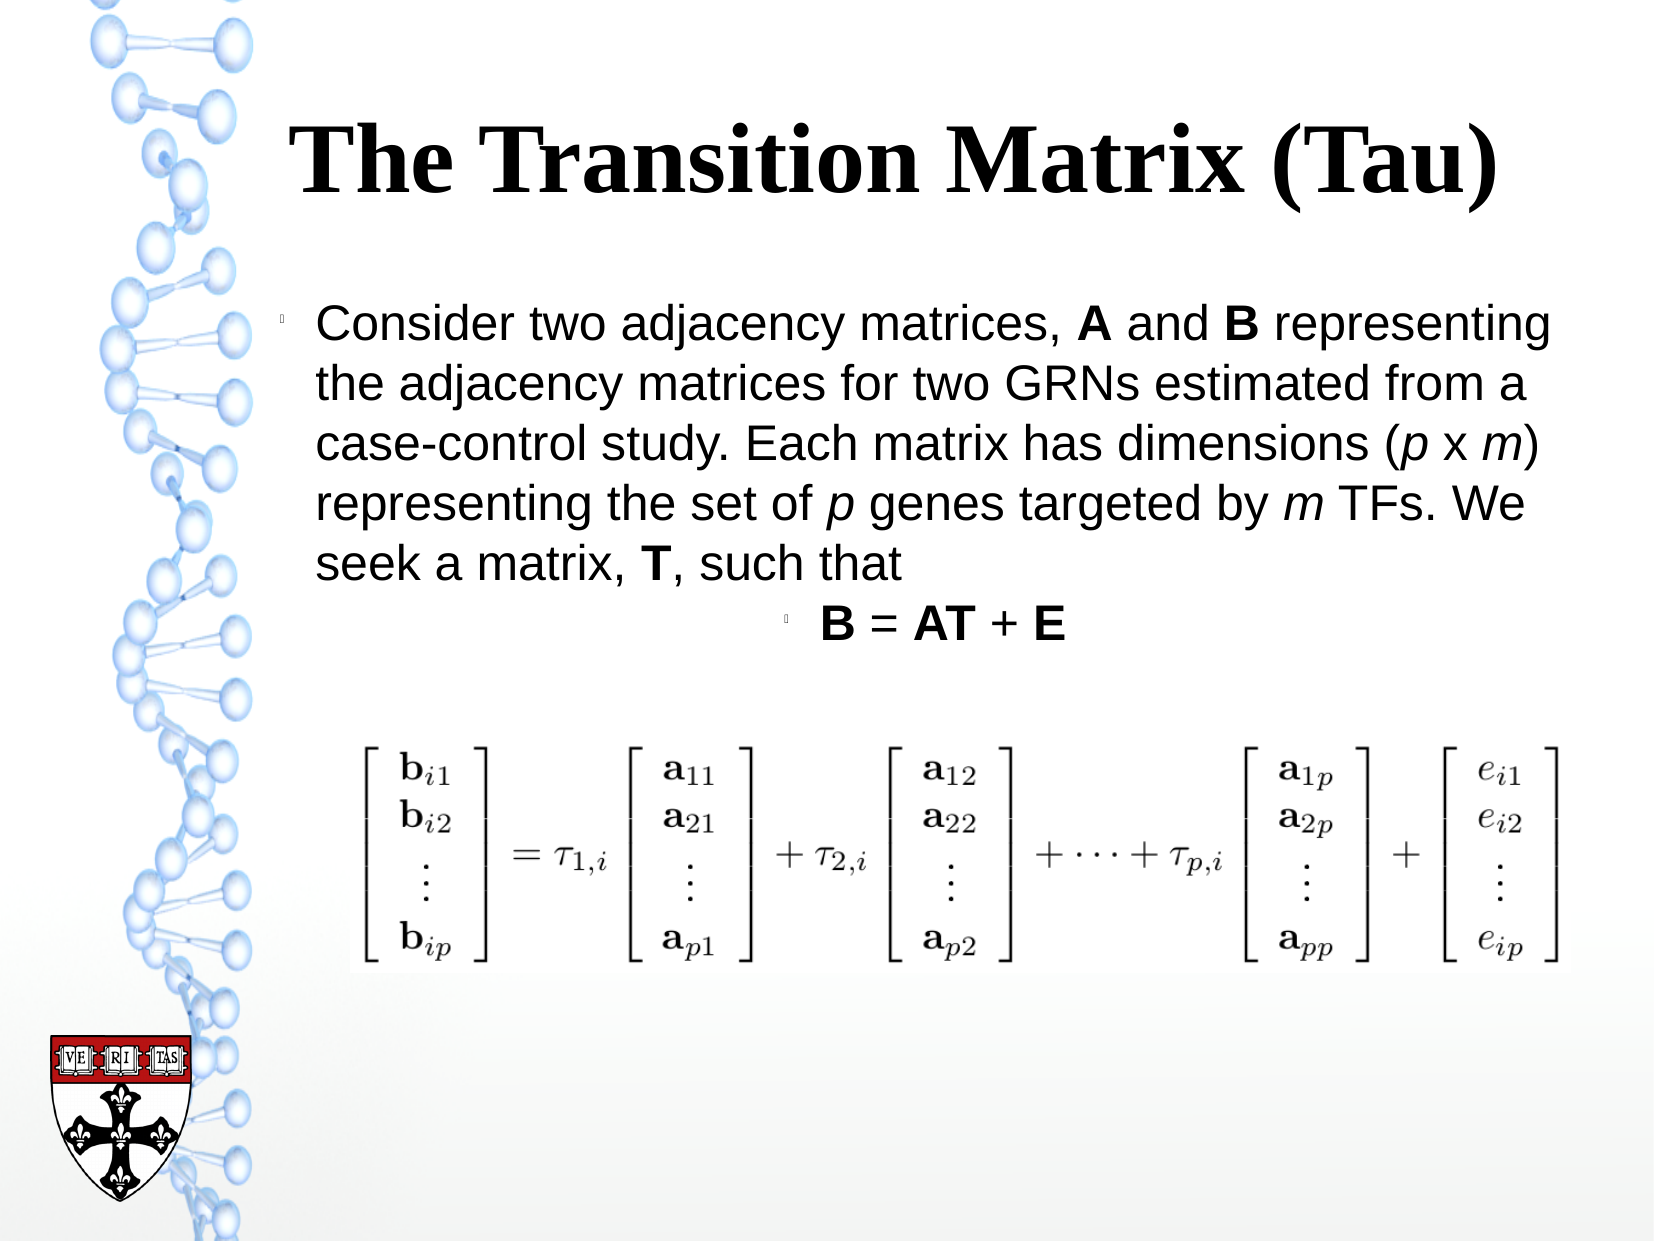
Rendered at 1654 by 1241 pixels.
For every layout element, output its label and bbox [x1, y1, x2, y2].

picture [0, 0, 1654, 1241]
text_box [218, 29, 1571, 277]
text_box [280, 290, 1571, 1010]
